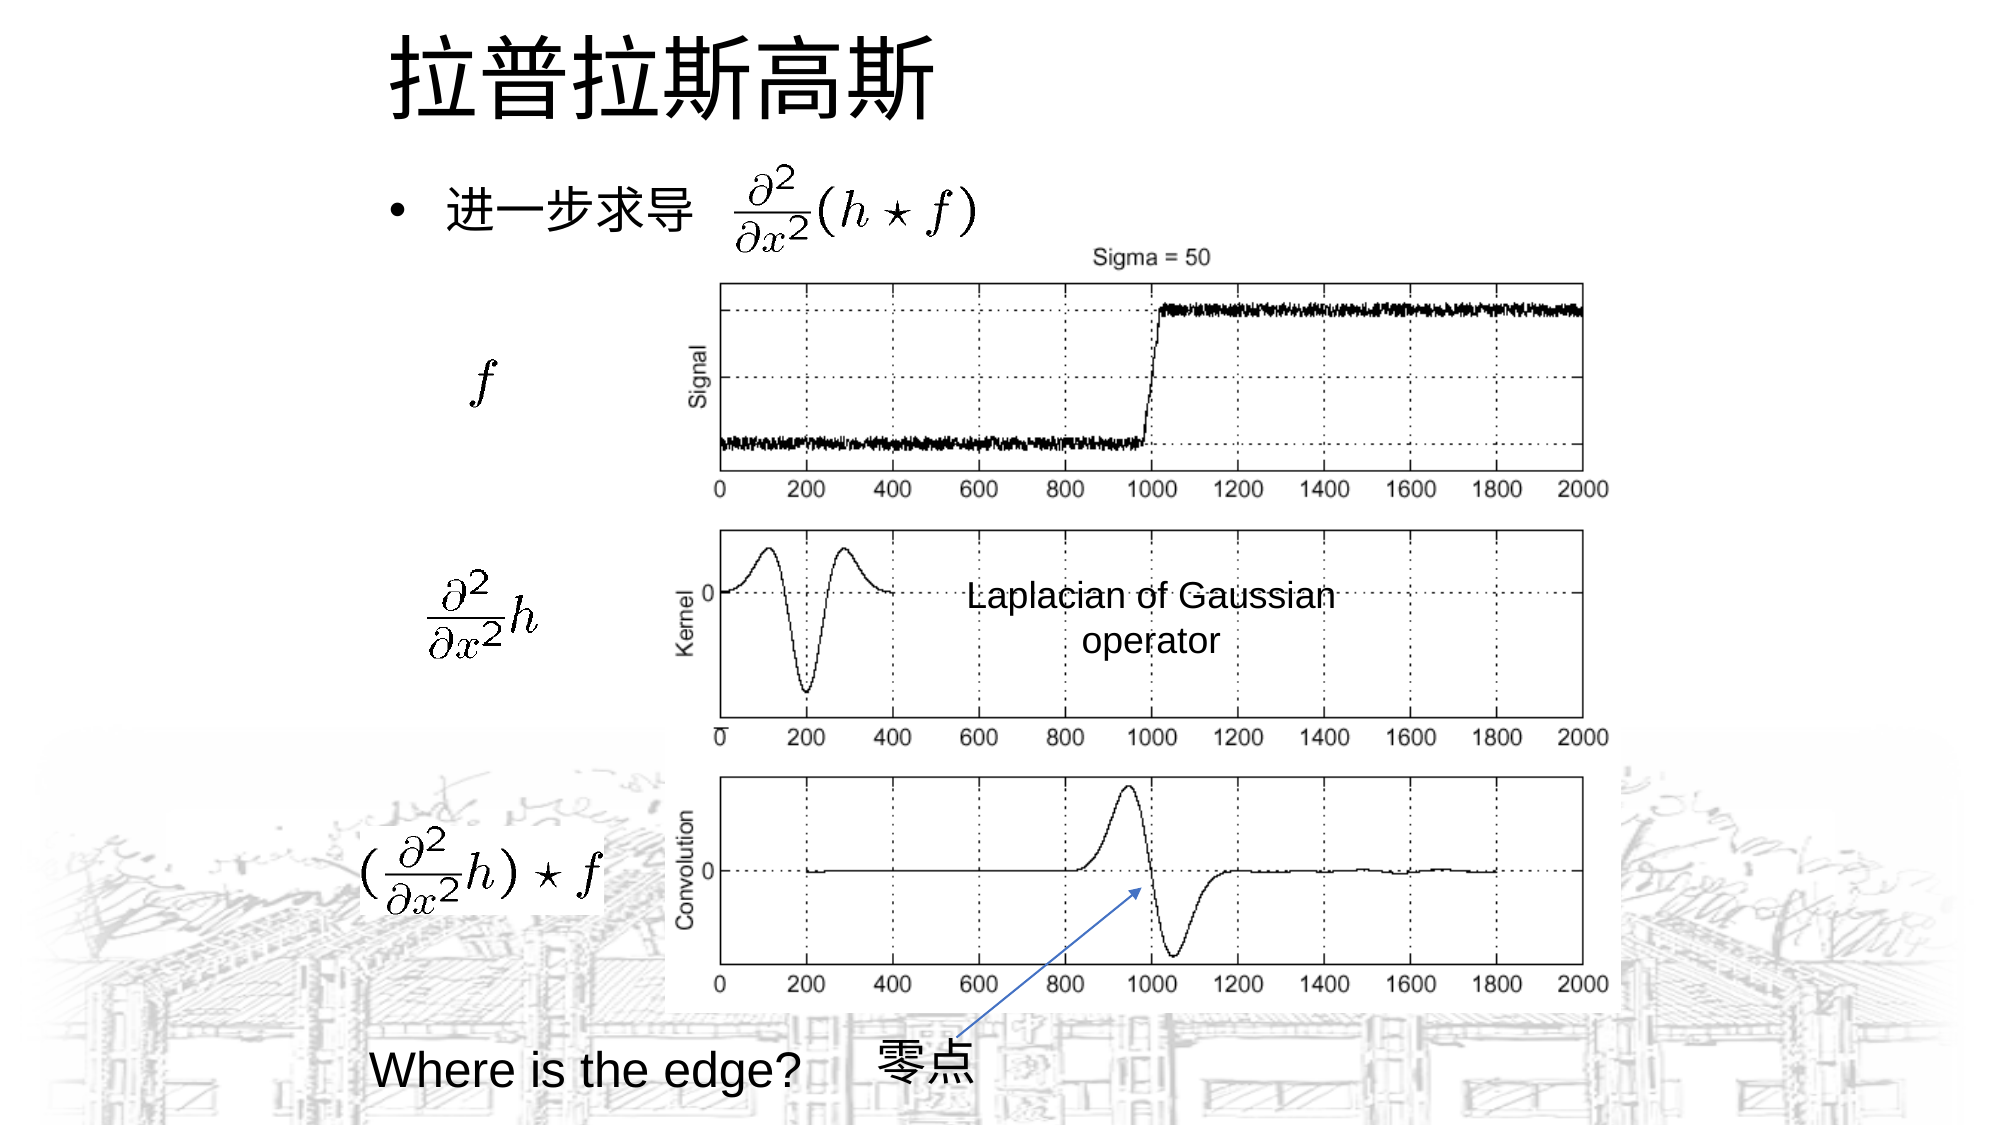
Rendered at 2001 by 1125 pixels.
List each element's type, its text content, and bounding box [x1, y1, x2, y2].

list 进一步求导 [976, 174, 1638, 698]
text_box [956, 887, 1142, 1038]
picture [468, 357, 498, 408]
list 进一步求导 [362, 174, 732, 698]
picture [0, 164, 2000, 1125]
title 拉普拉斯高斯 [366, 1, 1642, 165]
picture [425, 569, 539, 659]
